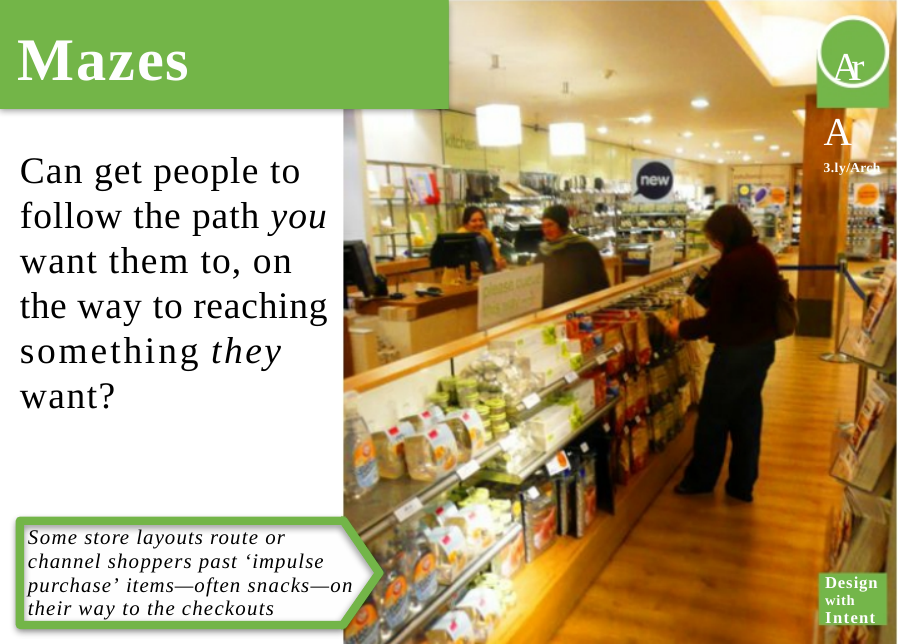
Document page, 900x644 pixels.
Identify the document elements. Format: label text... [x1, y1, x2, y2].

picture [341, 0, 898, 644]
text_box [0, 0, 338, 111]
text_box [17, 519, 335, 628]
text_box Can get people to follow the path you want them to, on the way to reaching something they want? Some store layouts route or channel shoppers past ‘impulse purchase’ items—often snacks—on their way to the checkouts [19, 146, 335, 621]
text_box Mazes [17, 20, 213, 93]
